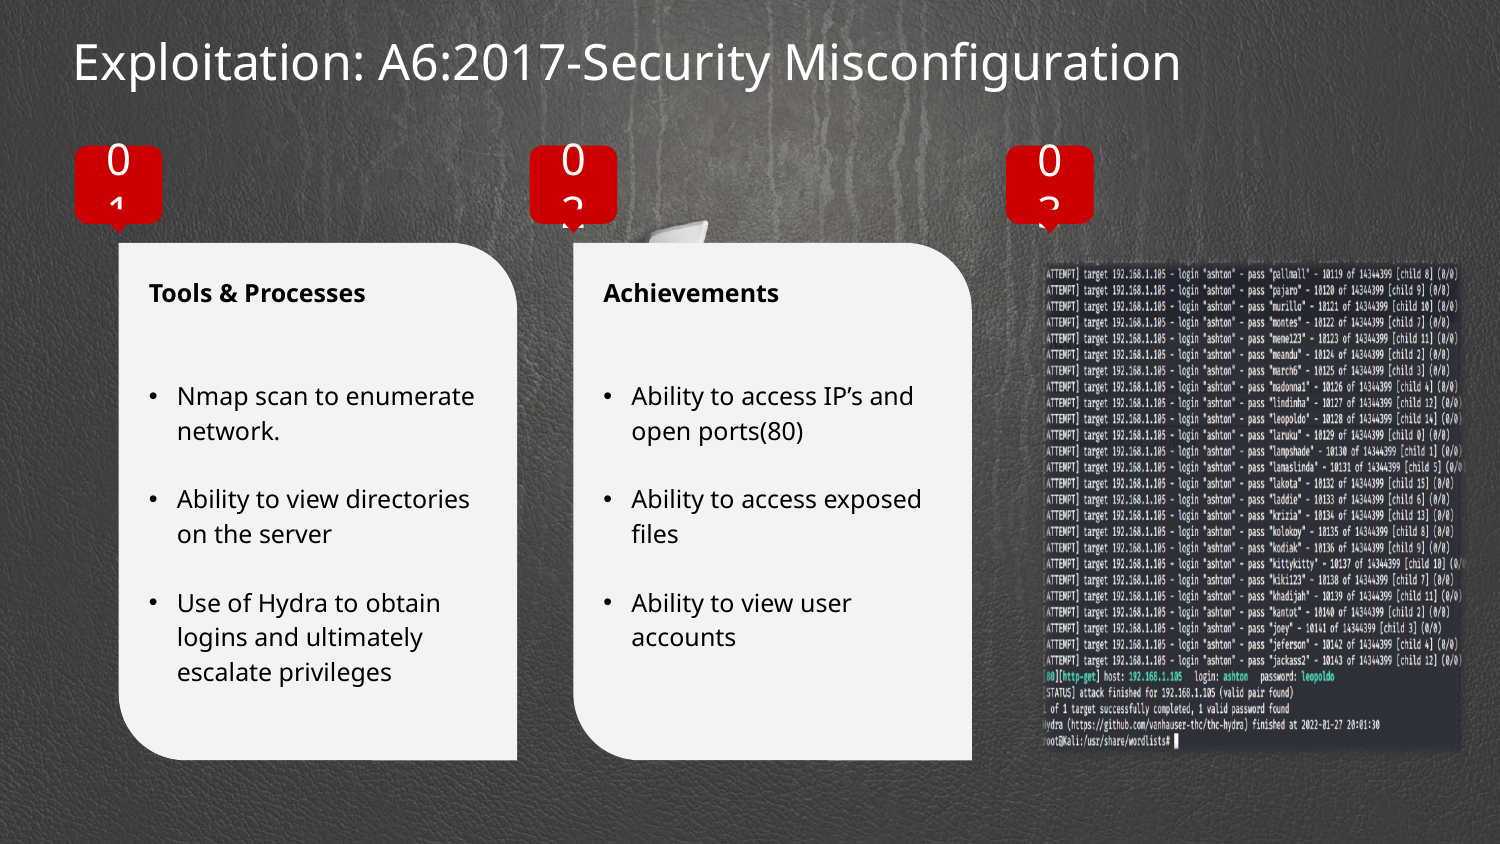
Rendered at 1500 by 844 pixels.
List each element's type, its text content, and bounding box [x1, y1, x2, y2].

picture [1037, 255, 1470, 761]
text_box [1005, 145, 1094, 234]
text_box Tools & Processes Nmap scan to enumerate network. Ability to view directories on the server Use of Hydra to obtain logins and ultimately escalate privileges [118, 242, 508, 761]
title Exploitation: A6:2017-Security Misconfiguration [0, 0, 1500, 88]
text_box 16 [0, 88, 1500, 844]
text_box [74, 145, 163, 234]
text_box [529, 145, 618, 234]
text_box [508, 275, 518, 761]
text_box Achievements Ability to access IP’s and open ports(80) Ability to access exposed files Ability to view user accounts [573, 242, 972, 761]
